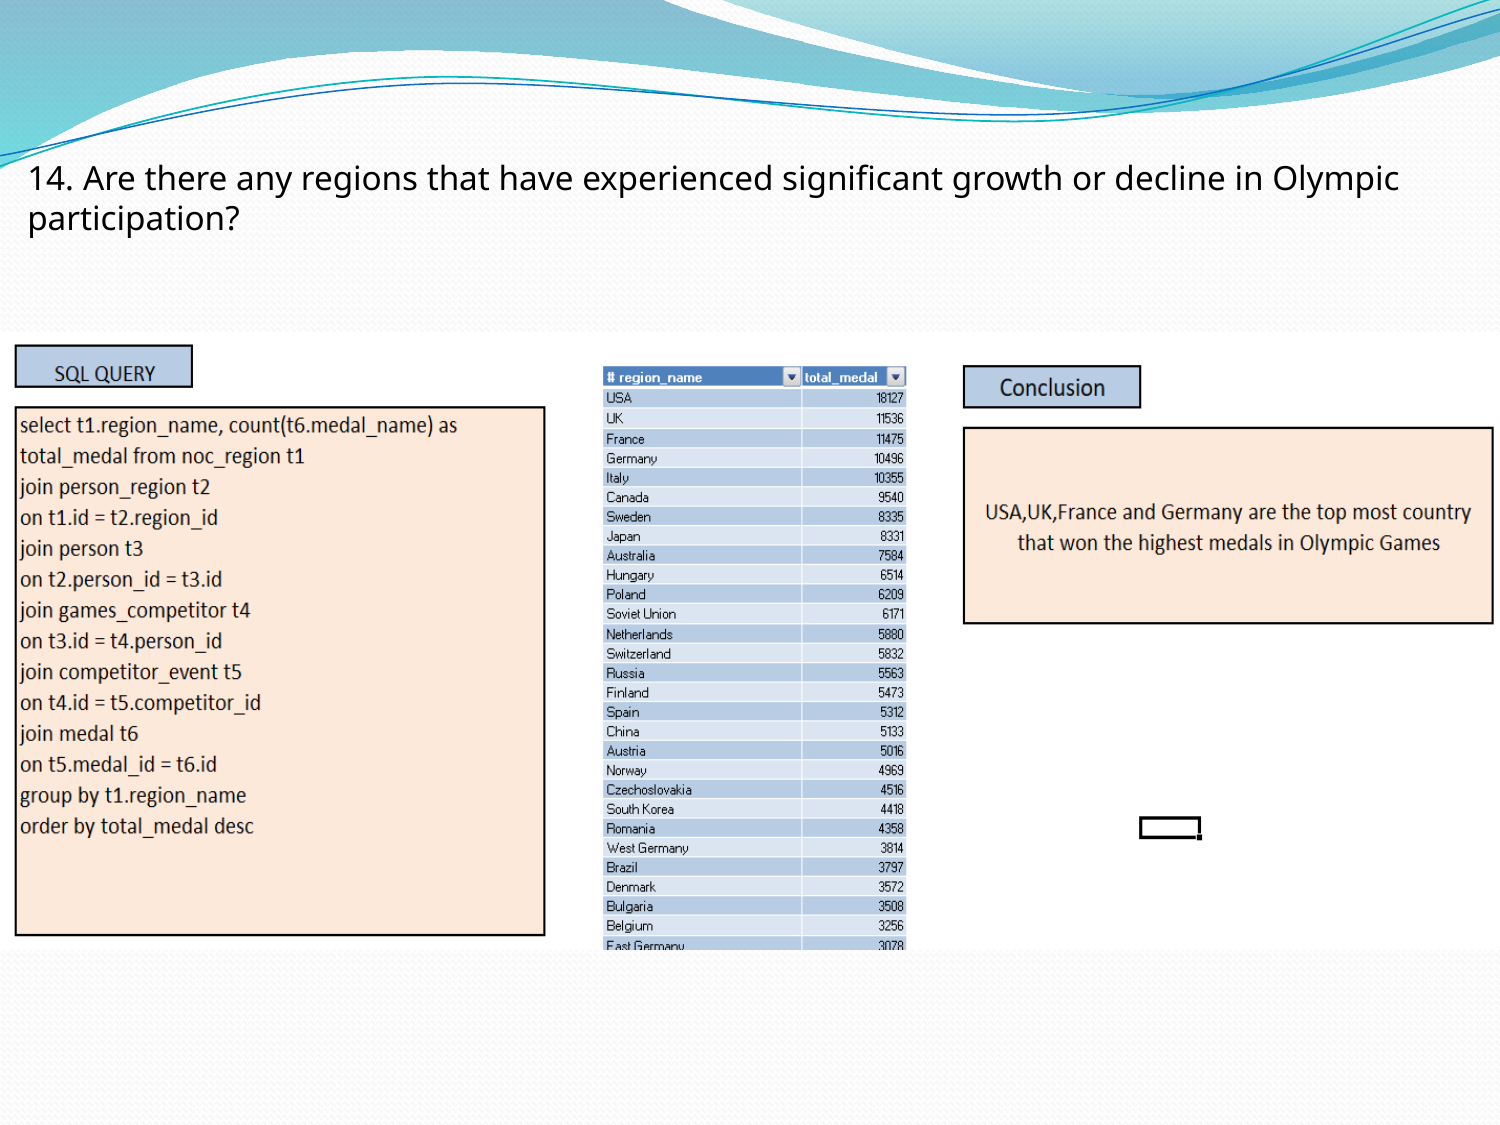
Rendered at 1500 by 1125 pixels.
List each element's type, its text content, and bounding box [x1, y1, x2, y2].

text_box 14. Are there any regions that have experienced significant growth or decline in Olympic participation? [12, 149, 1450, 245]
picture [0, 332, 1500, 951]
